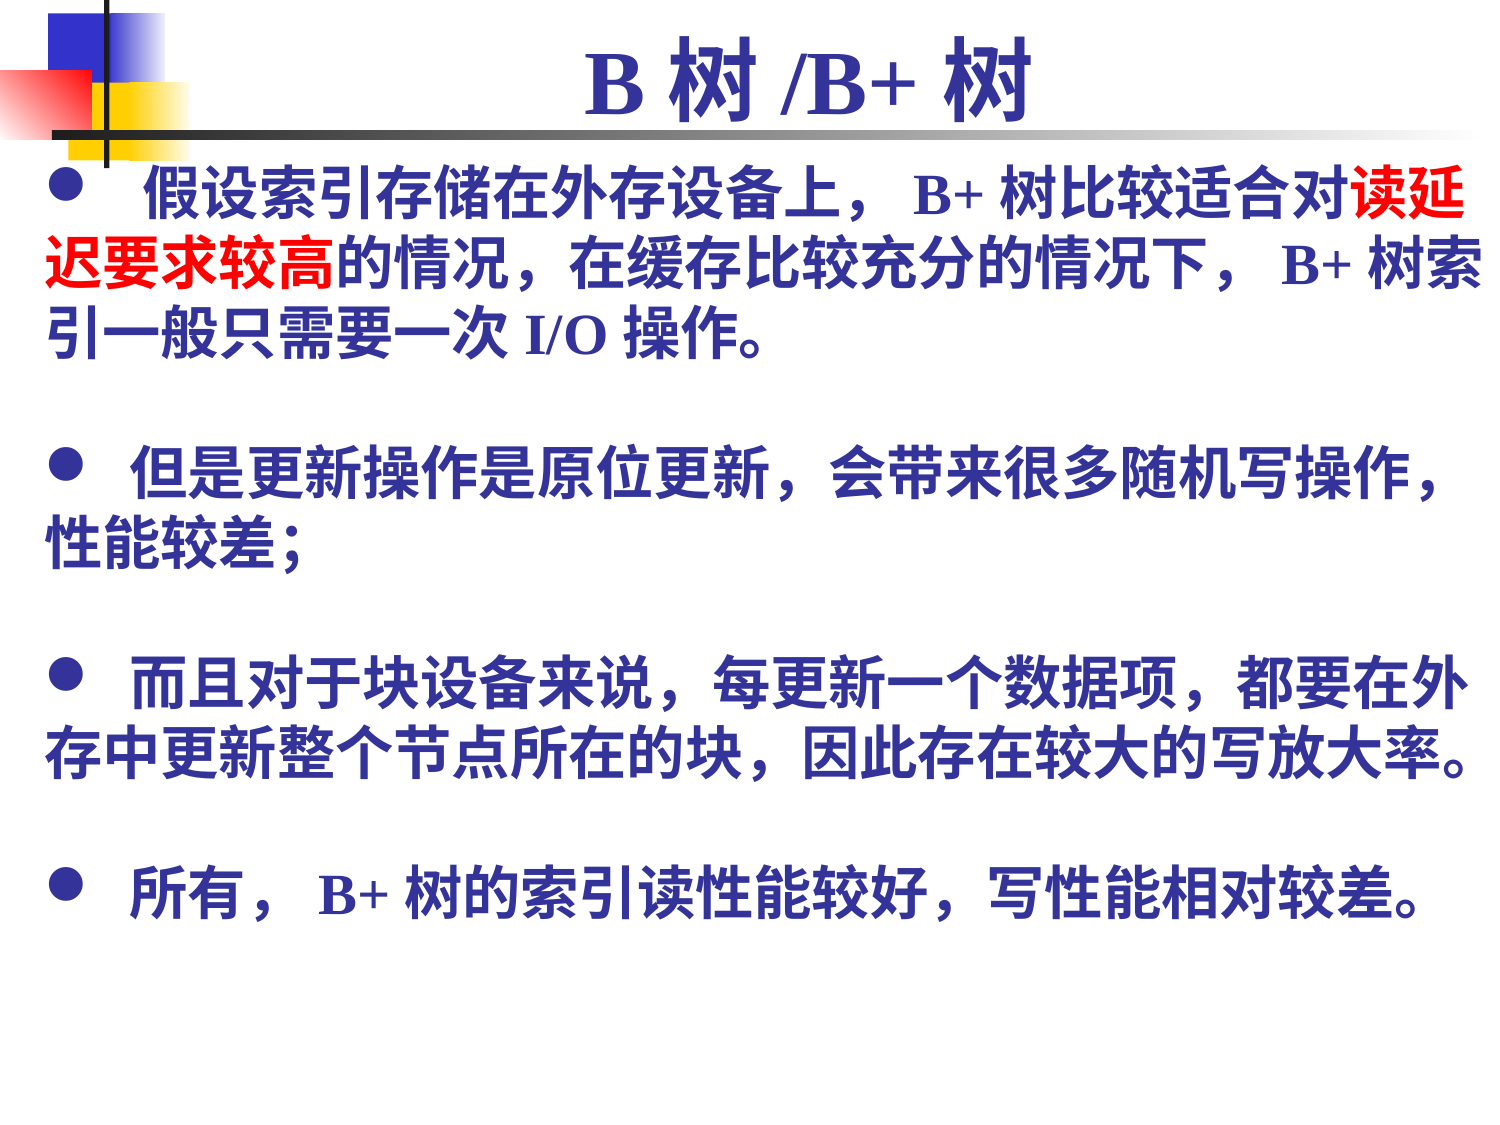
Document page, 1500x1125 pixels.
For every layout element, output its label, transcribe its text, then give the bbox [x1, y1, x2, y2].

text_box 假设索引存储在外存设备上，B+树比较适合对读延迟要求较高的情况，在缓存比较充分的情况下，B+树索引一般只需要一次I/O操作。 但是更新操作是原位更新，会带来很多随机写操作，性能较差； 而且对于块设备来说，每更新一个数据项，都要在外存中更新整个节点所在的块，因此存在较大的写放大率。 所有，B+树的索引读性能较好，写性能相对较差。 [29, 148, 1500, 1074]
title B树/B+树 [147, 6, 1471, 142]
